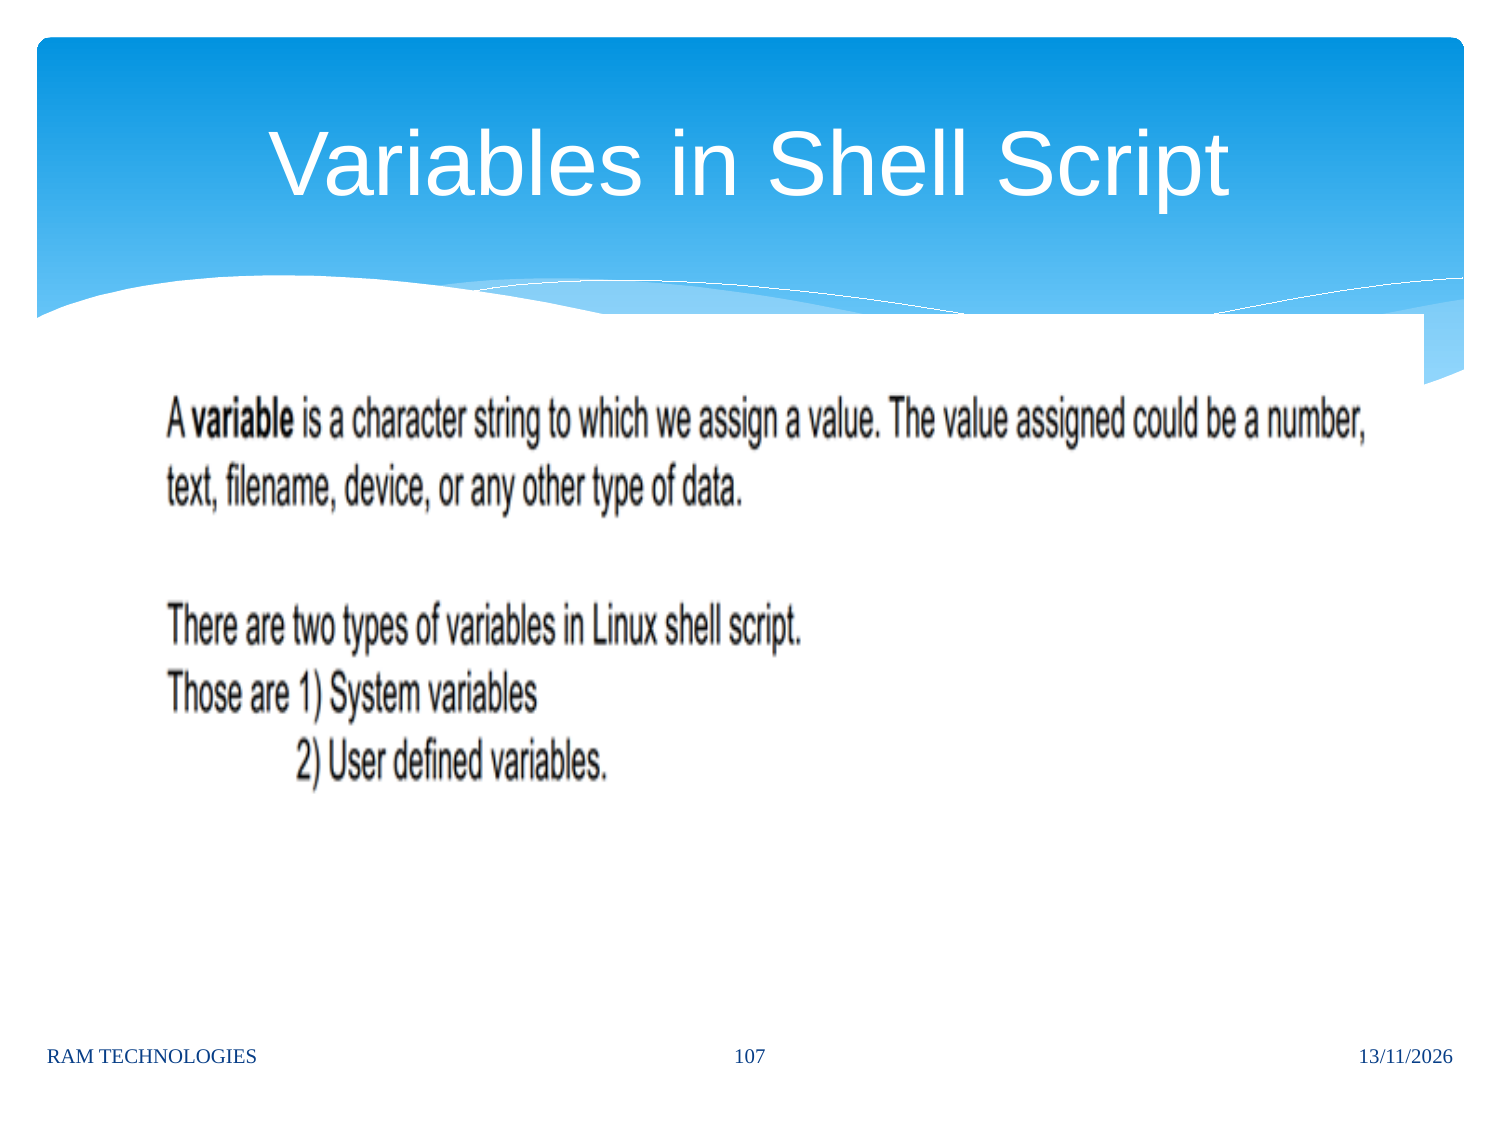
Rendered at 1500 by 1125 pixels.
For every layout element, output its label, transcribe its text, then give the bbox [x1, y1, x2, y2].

title Variables in Shell Script [75, 55, 1425, 261]
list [135, 314, 1424, 869]
footer RAM TECHNOLOGIES [31, 1025, 653, 1086]
slide_number 107 [654, 1025, 846, 1086]
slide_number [847, 1025, 1469, 1086]
